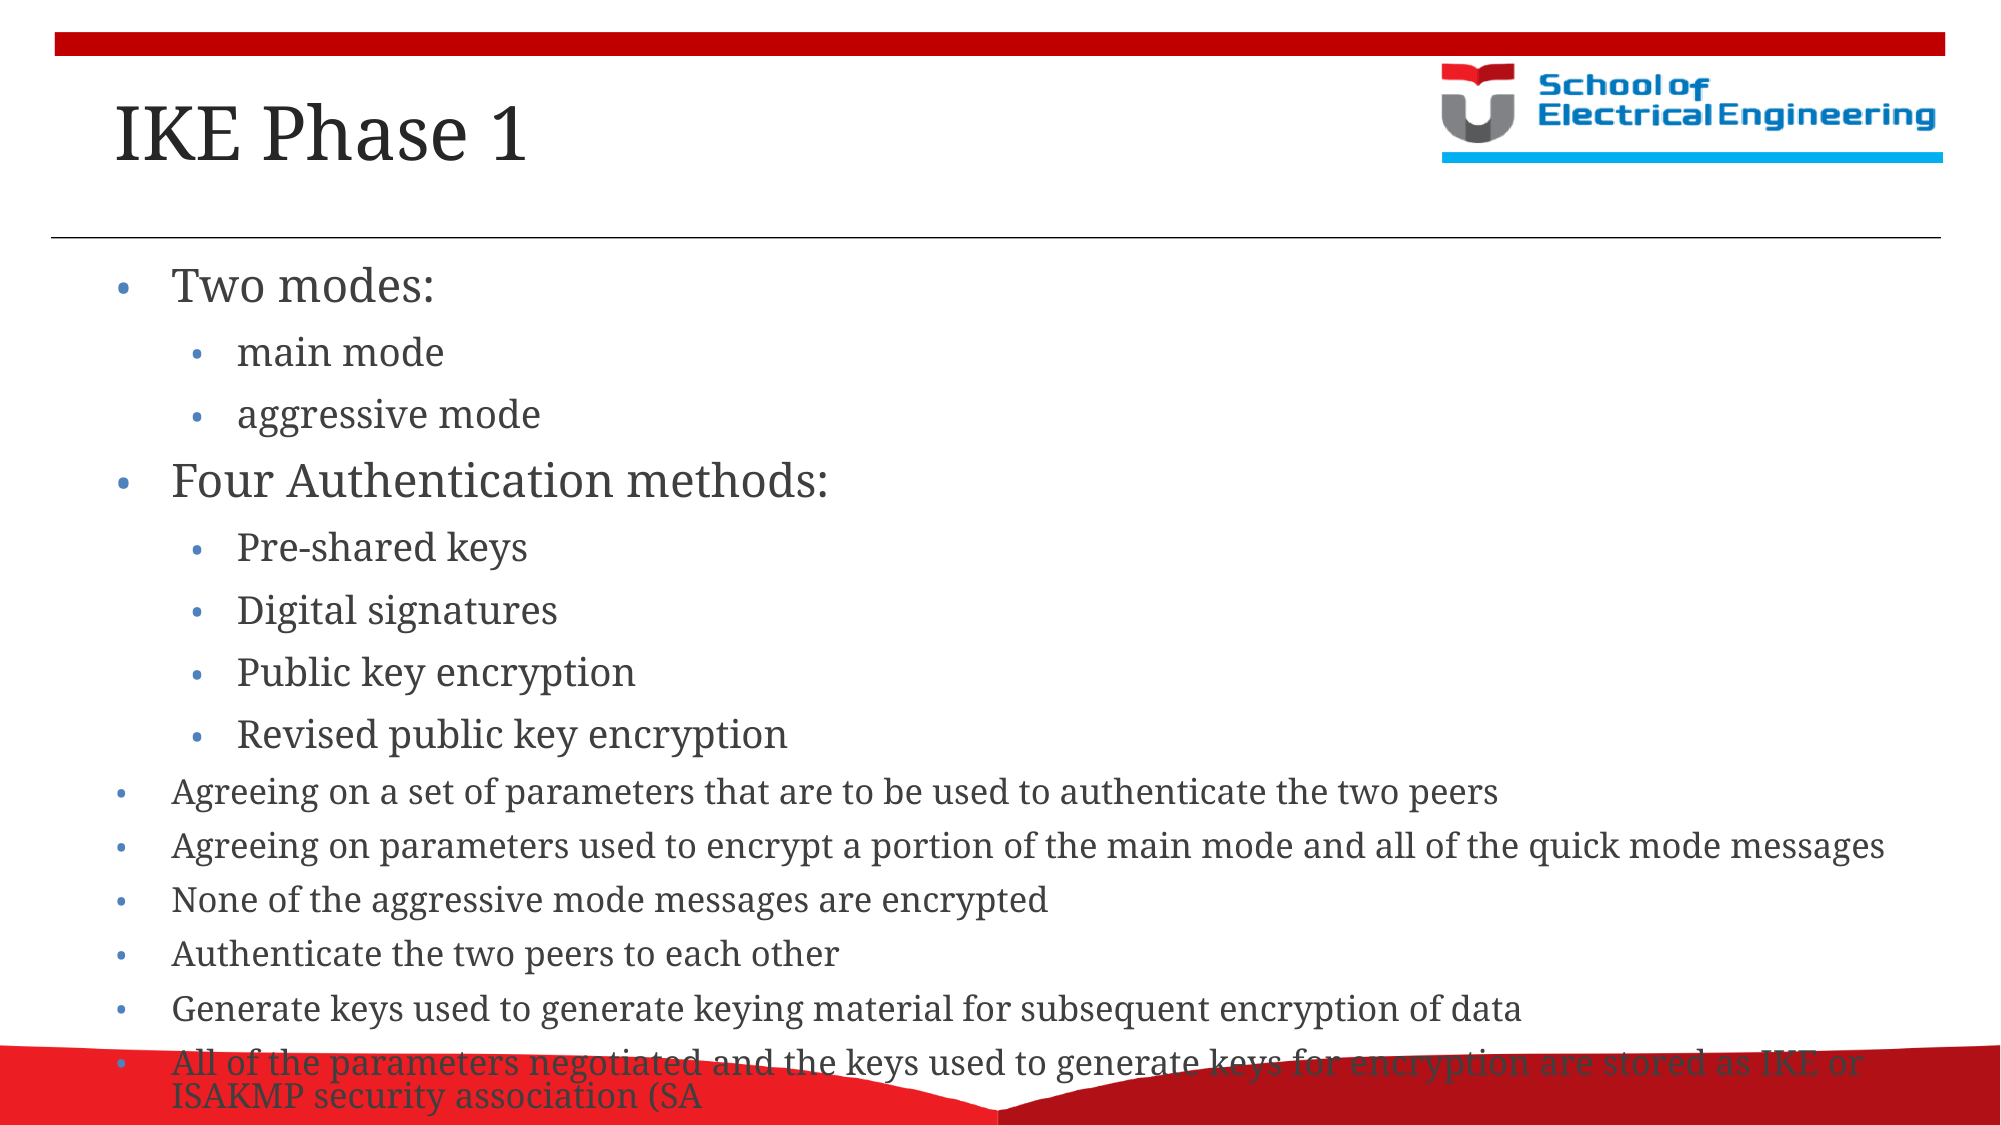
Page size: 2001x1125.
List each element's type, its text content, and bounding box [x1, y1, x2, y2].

picture [0, 1036, 2001, 1125]
title IKE Phase 1 [99, 78, 1789, 233]
list Two modes: main mode aggressive mode Four Authentication methods: Pre-shared keys Digital signatures Public key encryption Revised public key encryption Agreeing on a set of parameters that are to be used to authenticate the two peers Agreeing on parameters used to encrypt a portion of the main mode and all of the quick mode messages None of the aggressive mode messages are encrypted Authenticate the two peers to each other Generate keys used to generate keying material for subsequent encryption of data All of the parameters negotiated and the keys used to generate keys for encryption are stored as IKE or ISAKMP security association (SA [99, 254, 1929, 948]
picture [1431, 63, 1943, 152]
